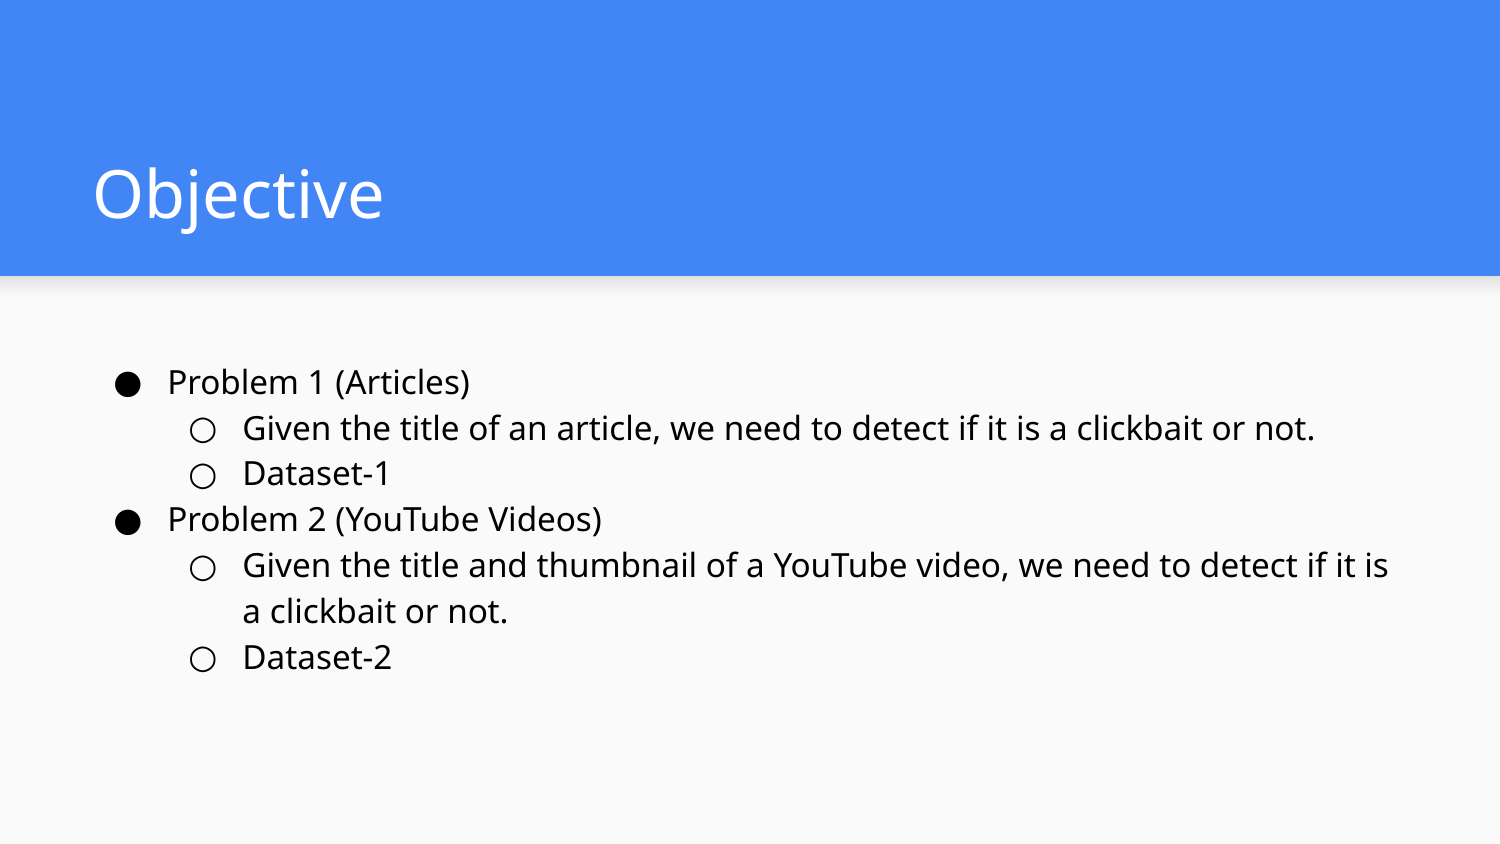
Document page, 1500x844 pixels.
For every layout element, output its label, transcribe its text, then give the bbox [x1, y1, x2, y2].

list Problem 1 (Articles) Given the title of an article, we need to detect if it is a clickbait or not. Dataset-1 Problem 2 (YouTube Videos) Given the title and thumbnail of a YouTube video, we need to detect if it is a clickbait or not. Dataset-2 [77, 339, 1427, 785]
title Objective [77, 121, 1427, 248]
